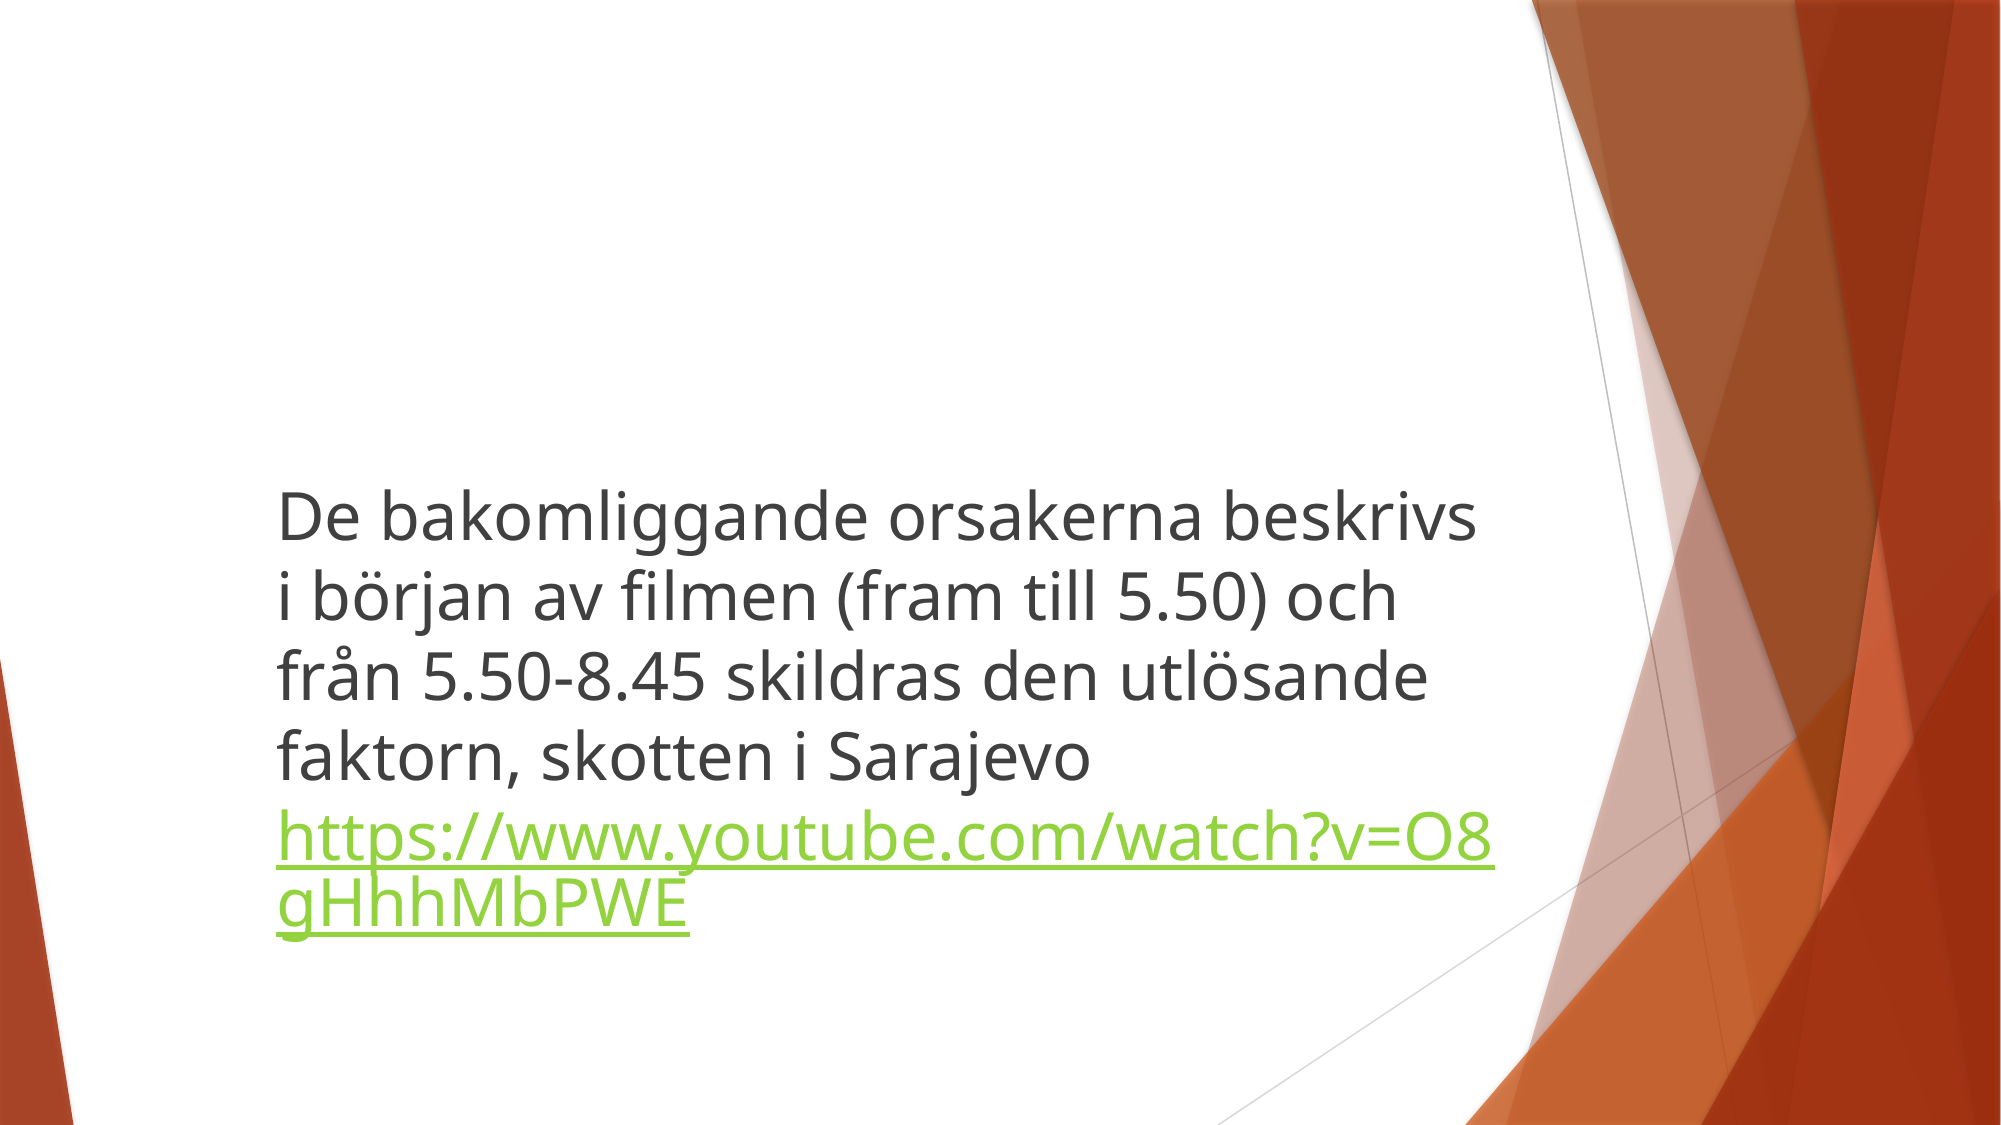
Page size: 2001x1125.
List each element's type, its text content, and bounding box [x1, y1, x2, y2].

list De bakomliggande orsakerna beskrivs i början av filmen (fram till 5.50) och från 5.50-8.45 skildras den utlösande faktorn, skotten i Sarajevo https://www.youtube.com/watch?v=O8gHhhMbPWE [111, 354, 1522, 992]
